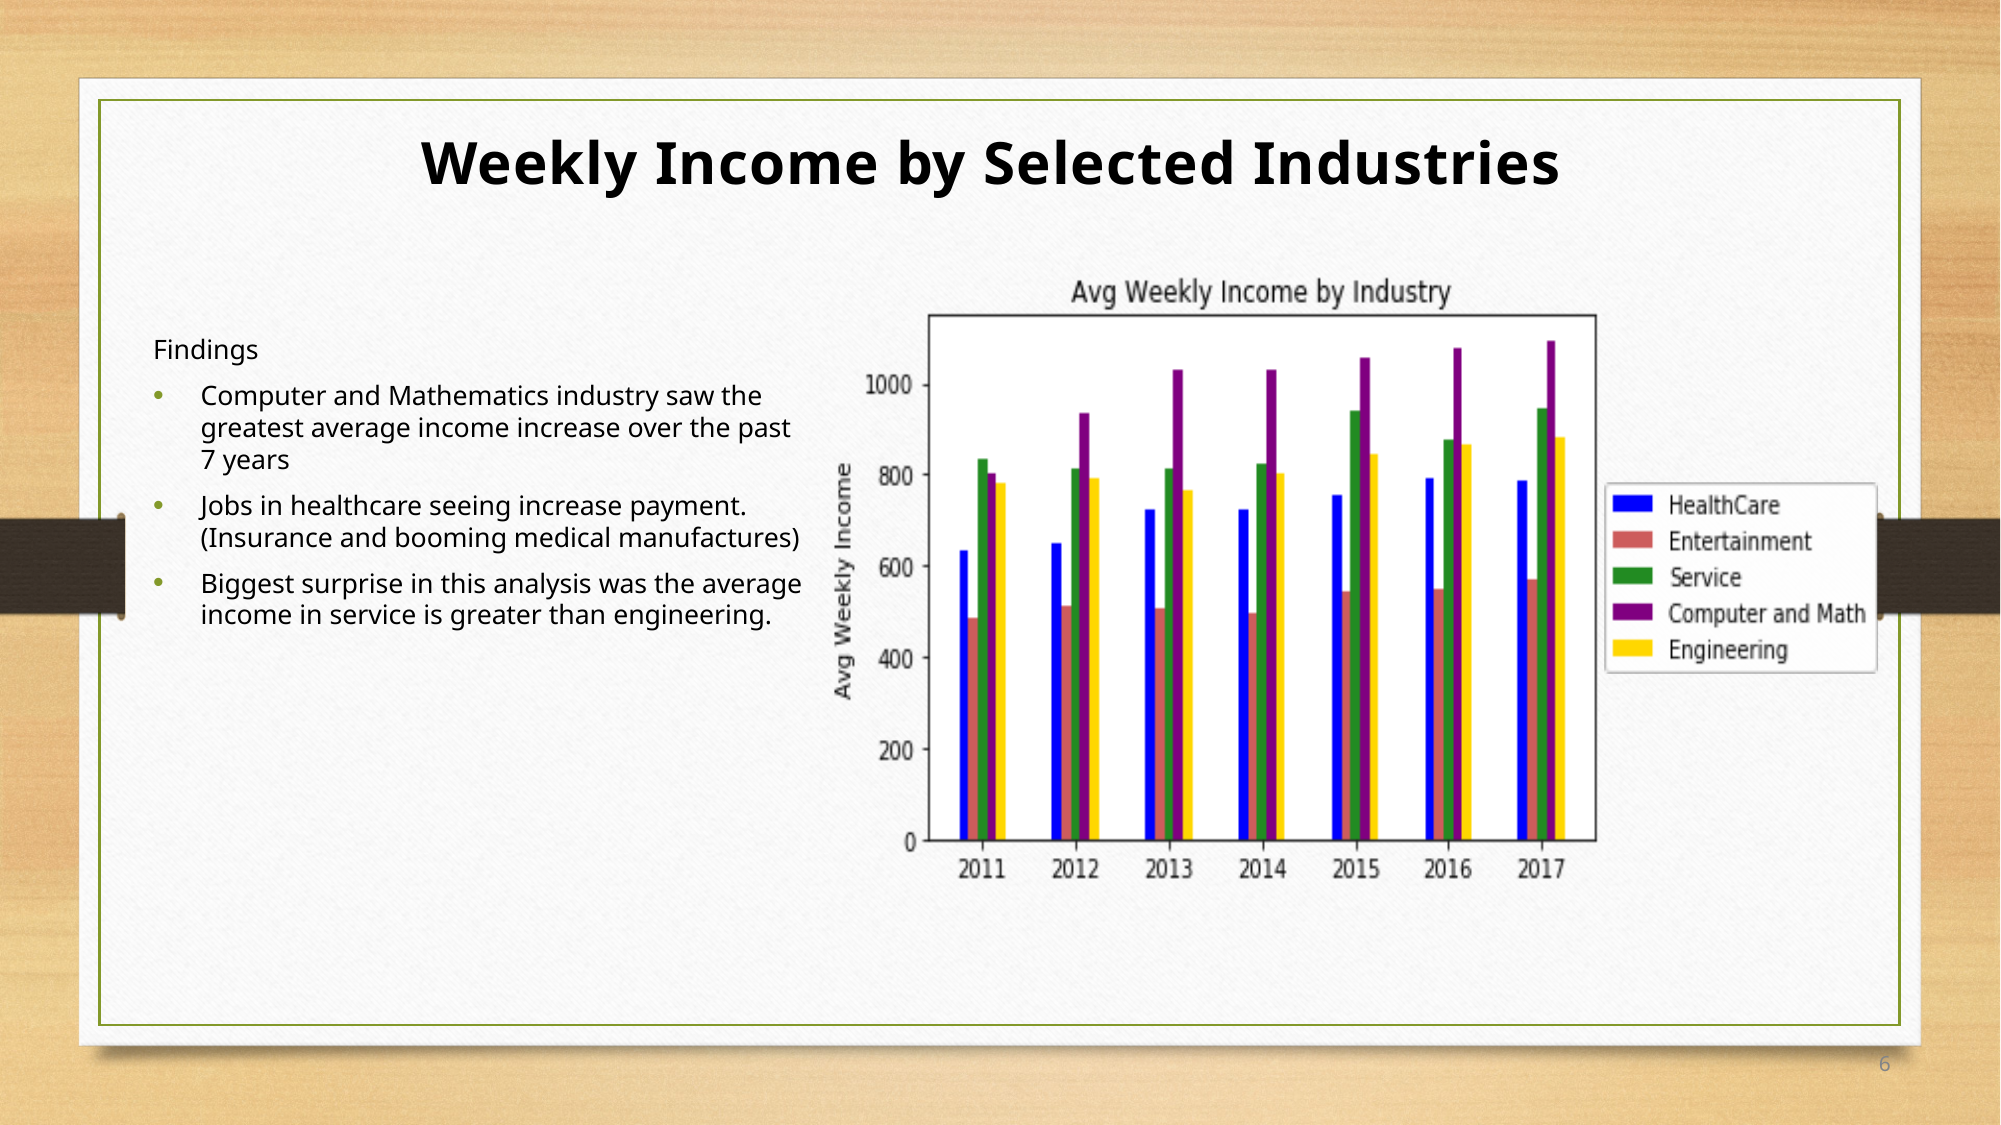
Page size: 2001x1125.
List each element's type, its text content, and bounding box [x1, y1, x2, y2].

picture [0, 0, 2001, 1125]
slide_number 6 [1857, 1034, 1918, 1095]
list Findings Computer and Mathematics industry saw the greatest average income increase over the past 7 years Jobs in healthcare seeing increase payment. (Insurance and booming medical manufactures) Biggest surprise in this analysis was the average income in service is greater than engineering. [138, 325, 823, 684]
title Weekly Income by Selected Industries [383, 125, 1600, 197]
